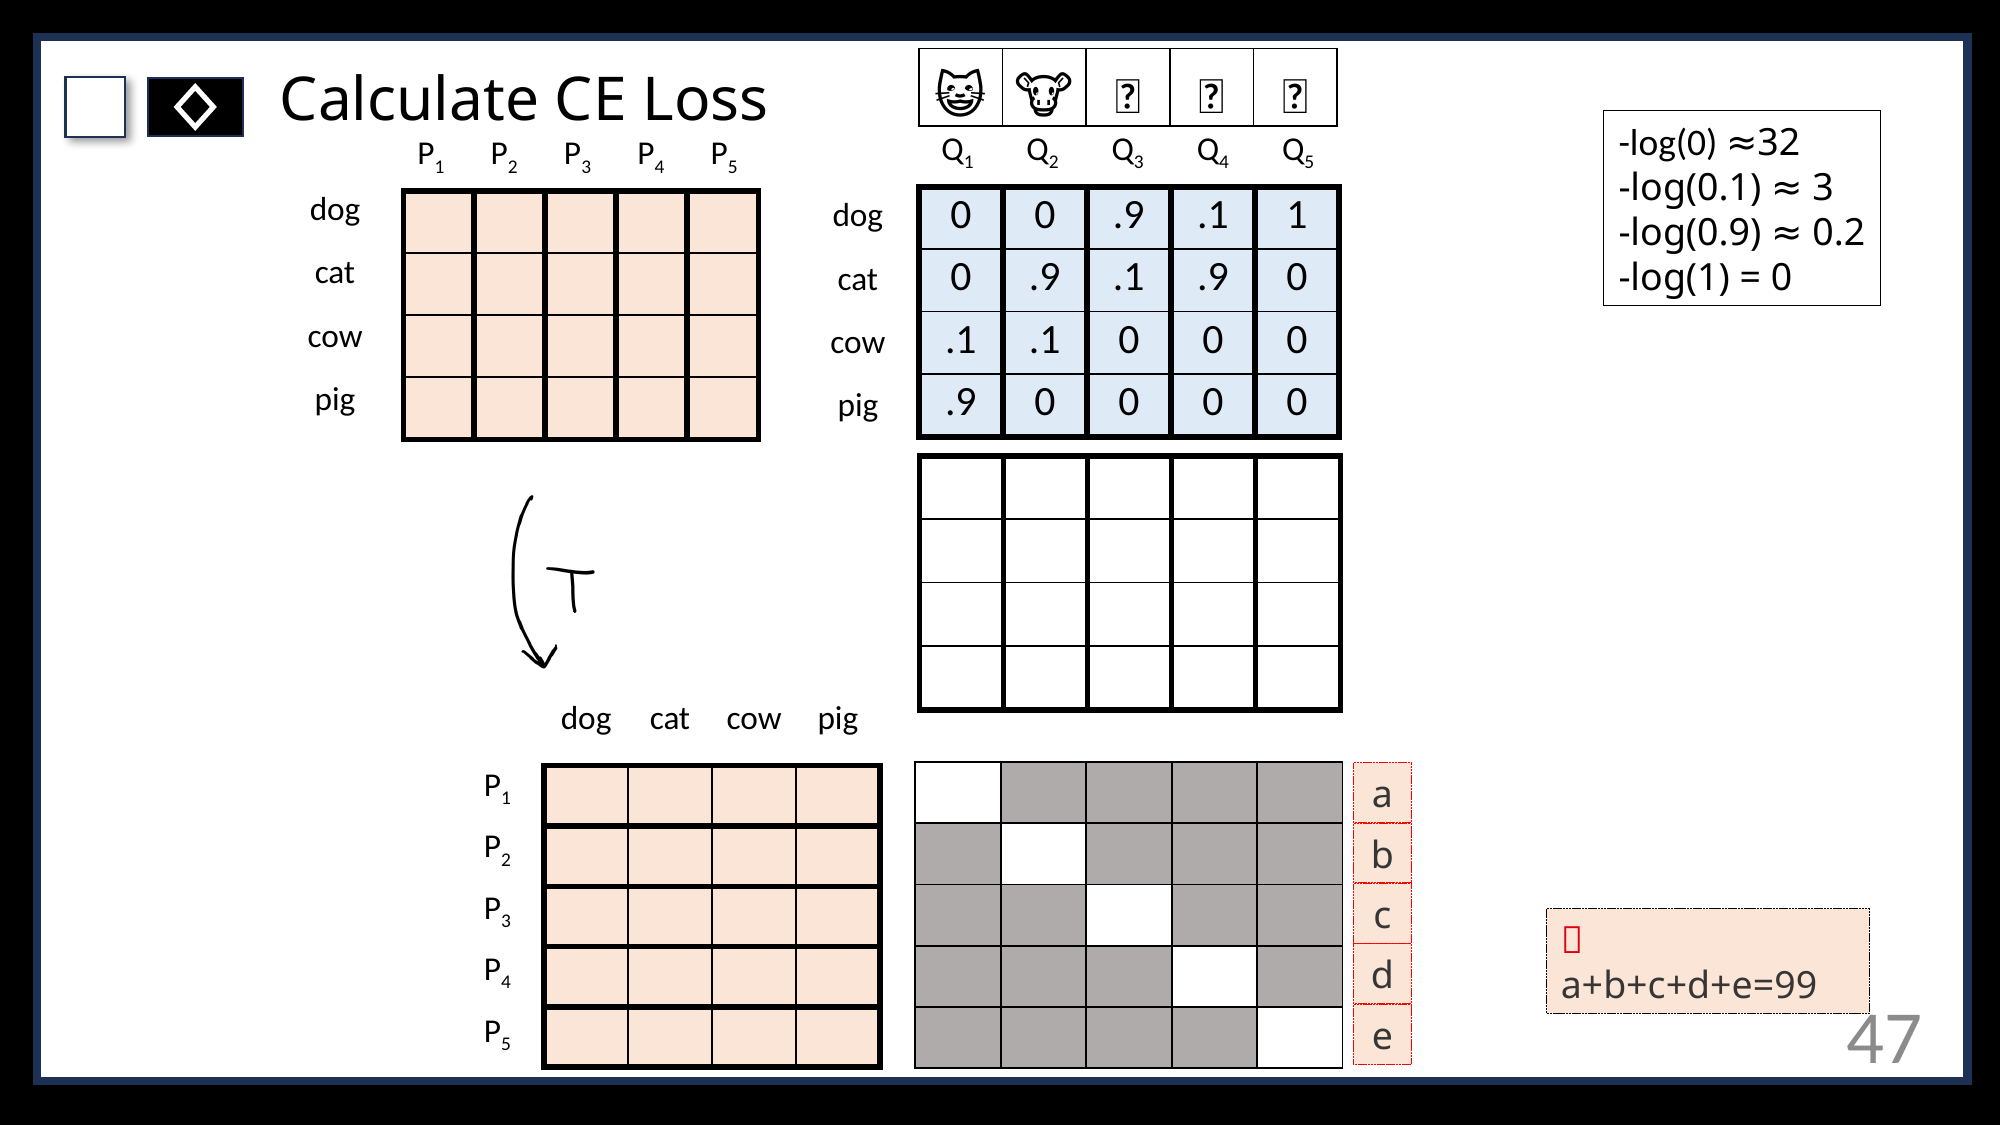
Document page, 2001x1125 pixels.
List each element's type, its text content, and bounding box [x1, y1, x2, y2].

table_cell [548, 378, 613, 437]
table_header .1 [1174, 190, 1252, 248]
table_cell [1173, 947, 1256, 1006]
table_cell 0 [925, 250, 1000, 311]
table_cell [1258, 947, 1342, 1006]
table_header P1 [464, 760, 531, 821]
table_header Q4 [1170, 125, 1255, 185]
table_header 🐮 [1003, 49, 1085, 125]
table_header P1 [394, 129, 467, 189]
table_cell 0 [1174, 375, 1252, 434]
table_cell [797, 1010, 877, 1064]
table_cell cat [268, 244, 402, 307]
table_header P4 [614, 129, 688, 189]
text_box a [1353, 762, 1412, 823]
table_header 1 [1258, 190, 1336, 248]
table_header dog [791, 187, 925, 250]
table_cell [619, 378, 684, 437]
text_box c [1353, 883, 1412, 943]
table_header [1006, 459, 1085, 518]
table_header 🐷 [1087, 49, 1169, 125]
table_cell [797, 829, 877, 884]
table_cell .9 [1006, 250, 1084, 311]
table_cell [916, 1008, 1000, 1067]
table_cell 0 [1258, 250, 1336, 311]
table_header cat [628, 691, 712, 751]
table_header P5 [688, 129, 761, 189]
title Calculate CE Loss [265, 59, 894, 142]
table_cell [1258, 1008, 1342, 1067]
table_cell [1174, 647, 1253, 707]
table_cell P3 [464, 883, 531, 944]
picture [505, 488, 600, 674]
table_cell [1258, 647, 1338, 707]
table_cell [629, 949, 711, 1004]
table_cell [916, 947, 1000, 1006]
table_cell [713, 1010, 795, 1064]
table_header dog [268, 181, 402, 244]
table_cell [548, 316, 613, 376]
table_cell [797, 949, 877, 1004]
table_cell P5 [464, 1005, 531, 1067]
table_cell .1 [1006, 312, 1084, 373]
table_cell [1173, 1008, 1256, 1067]
table_cell [922, 647, 1001, 707]
table_header Q5 [1255, 125, 1341, 185]
table_cell [1090, 520, 1169, 582]
table_cell [619, 254, 684, 314]
table_cell P4 [464, 944, 531, 1005]
table_cell [1258, 520, 1338, 582]
table_header Q3 [1085, 125, 1170, 185]
table_header [690, 194, 756, 252]
table_header .9 [1090, 190, 1168, 248]
table_header dog [544, 691, 628, 751]
table_cell [690, 378, 756, 437]
table_cell [1002, 1008, 1085, 1067]
table_header [477, 194, 542, 252]
table_cell .1 [925, 312, 1000, 373]
table_cell 0 [1258, 375, 1336, 434]
table_cell [1087, 1008, 1171, 1067]
table_cell 0 [1174, 312, 1252, 373]
table_header 0 [1006, 190, 1084, 248]
table_cell [916, 885, 1000, 945]
table_cell [1090, 647, 1169, 707]
table_cell [1090, 583, 1169, 645]
table_cell P2 [464, 821, 531, 883]
table_cell .9 [1174, 250, 1252, 311]
table_cell pig [791, 376, 925, 440]
table_cell [1174, 583, 1253, 645]
table_cell [477, 254, 542, 314]
table_cell [1002, 947, 1085, 1006]
table_cell [713, 949, 795, 1004]
table_cell [1173, 824, 1256, 884]
table_cell [547, 949, 627, 1004]
table_cell [1006, 520, 1085, 582]
table_cell [713, 889, 795, 944]
text_box e [1353, 1004, 1412, 1065]
table_cell [477, 378, 542, 437]
table_header [1174, 459, 1253, 518]
table_header P2 [467, 129, 541, 189]
table_cell [406, 316, 471, 376]
table_header [1002, 763, 1085, 822]
table_cell [713, 829, 795, 884]
text_box d [1353, 943, 1412, 1004]
table_header [1090, 459, 1169, 518]
text_box -log(0) ≈32 -log(0.1) ≈ 3 -log(0.9) ≈ 0.2 -log(1) = 0 [1603, 110, 1881, 306]
table_header Q2 [1000, 125, 1085, 185]
table_cell [477, 316, 542, 376]
table_cell [1087, 885, 1171, 945]
table_header 🐷 [1171, 49, 1253, 125]
table_cell pig [268, 370, 402, 434]
table_cell [548, 254, 613, 314]
table_cell [547, 889, 627, 944]
table_header [548, 194, 613, 252]
table_cell [629, 1010, 711, 1064]
table_cell cow [268, 307, 402, 370]
table_cell [922, 520, 1001, 582]
table_cell cat [791, 250, 925, 313]
table_cell [1002, 885, 1085, 945]
table_header cow [712, 691, 796, 751]
table_cell 0 [1258, 312, 1336, 373]
table_header [406, 194, 471, 252]
text_box 🔑 a+b+c+d+e=99 [1546, 908, 1870, 1014]
table_cell [1006, 647, 1085, 707]
table_cell [1258, 824, 1342, 884]
table_cell [1006, 583, 1085, 645]
table_cell [547, 1010, 627, 1064]
table_cell [1087, 947, 1171, 1006]
table_cell 0 [1006, 375, 1084, 434]
table_cell [406, 378, 471, 437]
table_header [619, 194, 684, 252]
table_cell cow [791, 313, 925, 376]
table_cell [629, 829, 711, 884]
table_header [916, 763, 1000, 822]
table_cell 0 [1090, 375, 1168, 434]
table_cell [1174, 520, 1253, 582]
table_cell [406, 254, 471, 314]
table_cell .1 [1090, 250, 1168, 311]
table_cell .9 [925, 375, 1000, 434]
table_header 😺 [920, 49, 1002, 125]
table_header 🐶 [1254, 49, 1336, 125]
table_cell [547, 829, 627, 884]
table_header pig [796, 691, 880, 751]
text_box b [1353, 823, 1412, 883]
table_header [1258, 459, 1338, 518]
table_cell [1002, 824, 1085, 884]
slide_number 47 [1750, 969, 1938, 1099]
table_cell [922, 583, 1001, 645]
table_header P3 [541, 129, 614, 189]
table_header [1087, 763, 1171, 822]
table_cell [916, 824, 1000, 884]
table_cell 0 [1090, 312, 1168, 373]
table_cell [797, 889, 877, 944]
table_header [629, 768, 711, 823]
table_cell [619, 316, 684, 376]
table_cell [690, 316, 756, 376]
table_header [713, 768, 795, 823]
table_cell [1258, 885, 1342, 945]
table_header [1258, 763, 1342, 822]
table_header [922, 459, 1001, 518]
table_cell [1258, 583, 1338, 645]
table_cell [629, 889, 711, 944]
table_cell [690, 254, 756, 314]
table_cell [1087, 824, 1171, 884]
table_header [797, 768, 877, 823]
table_header 0 [925, 190, 1000, 248]
table_header [547, 768, 627, 823]
table_cell [1173, 885, 1256, 945]
table_header Q1 [915, 125, 1000, 185]
table_header [1173, 763, 1256, 822]
